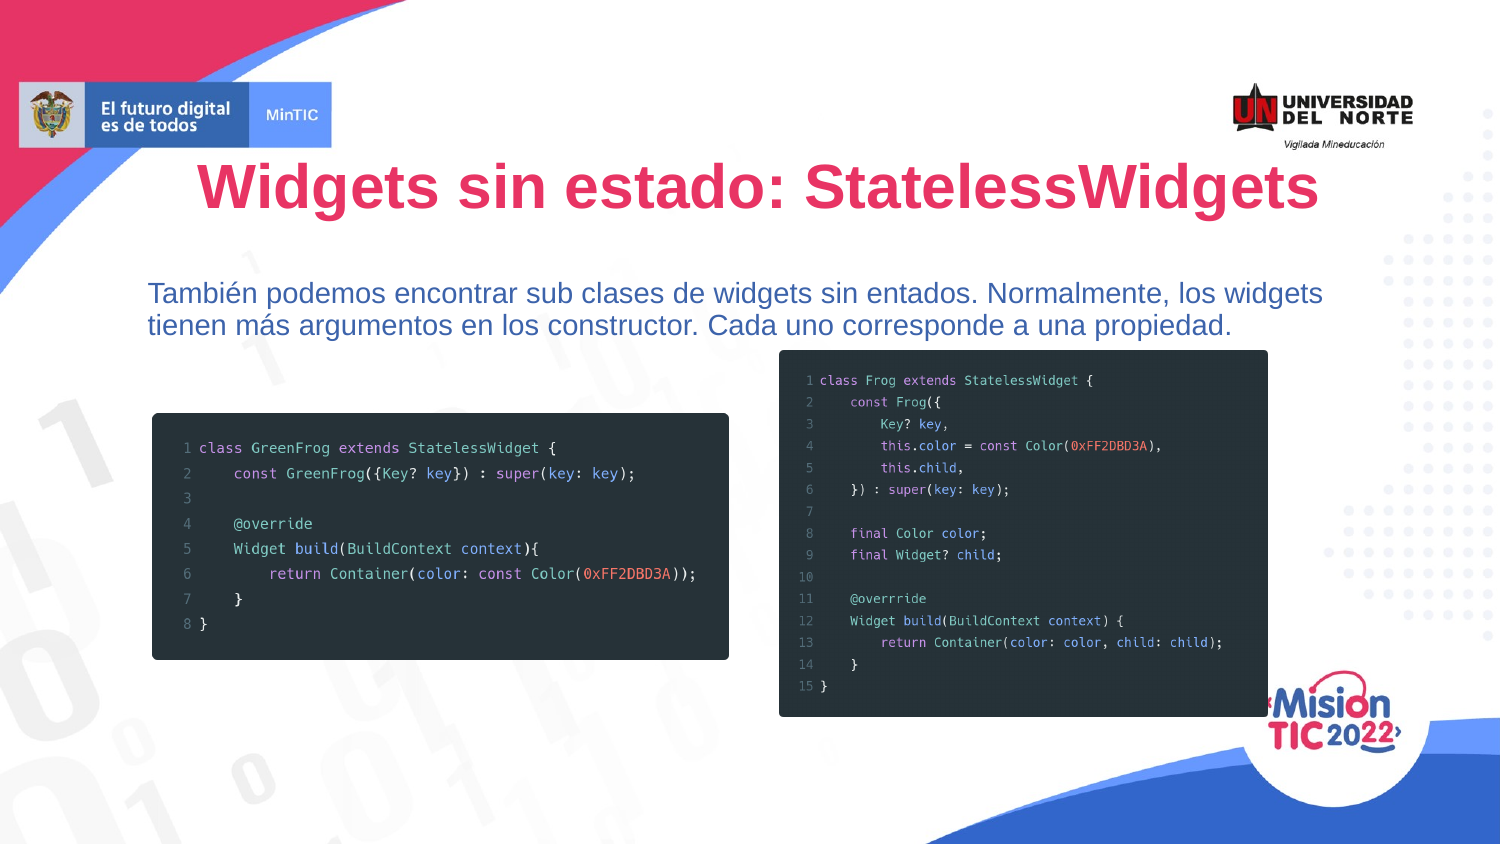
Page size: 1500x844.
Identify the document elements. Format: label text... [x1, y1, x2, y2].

text_box También podemos encontrar sub clases de widgets sin entados. Normalmente, los widgets tienen más argumentos en los constructor. Cada uno corresponde a una propiedad. [147, 273, 1390, 351]
text_box Widgets sin estado: StatelessWidgets [152, 112, 1390, 273]
picture [0, 0, 1500, 844]
